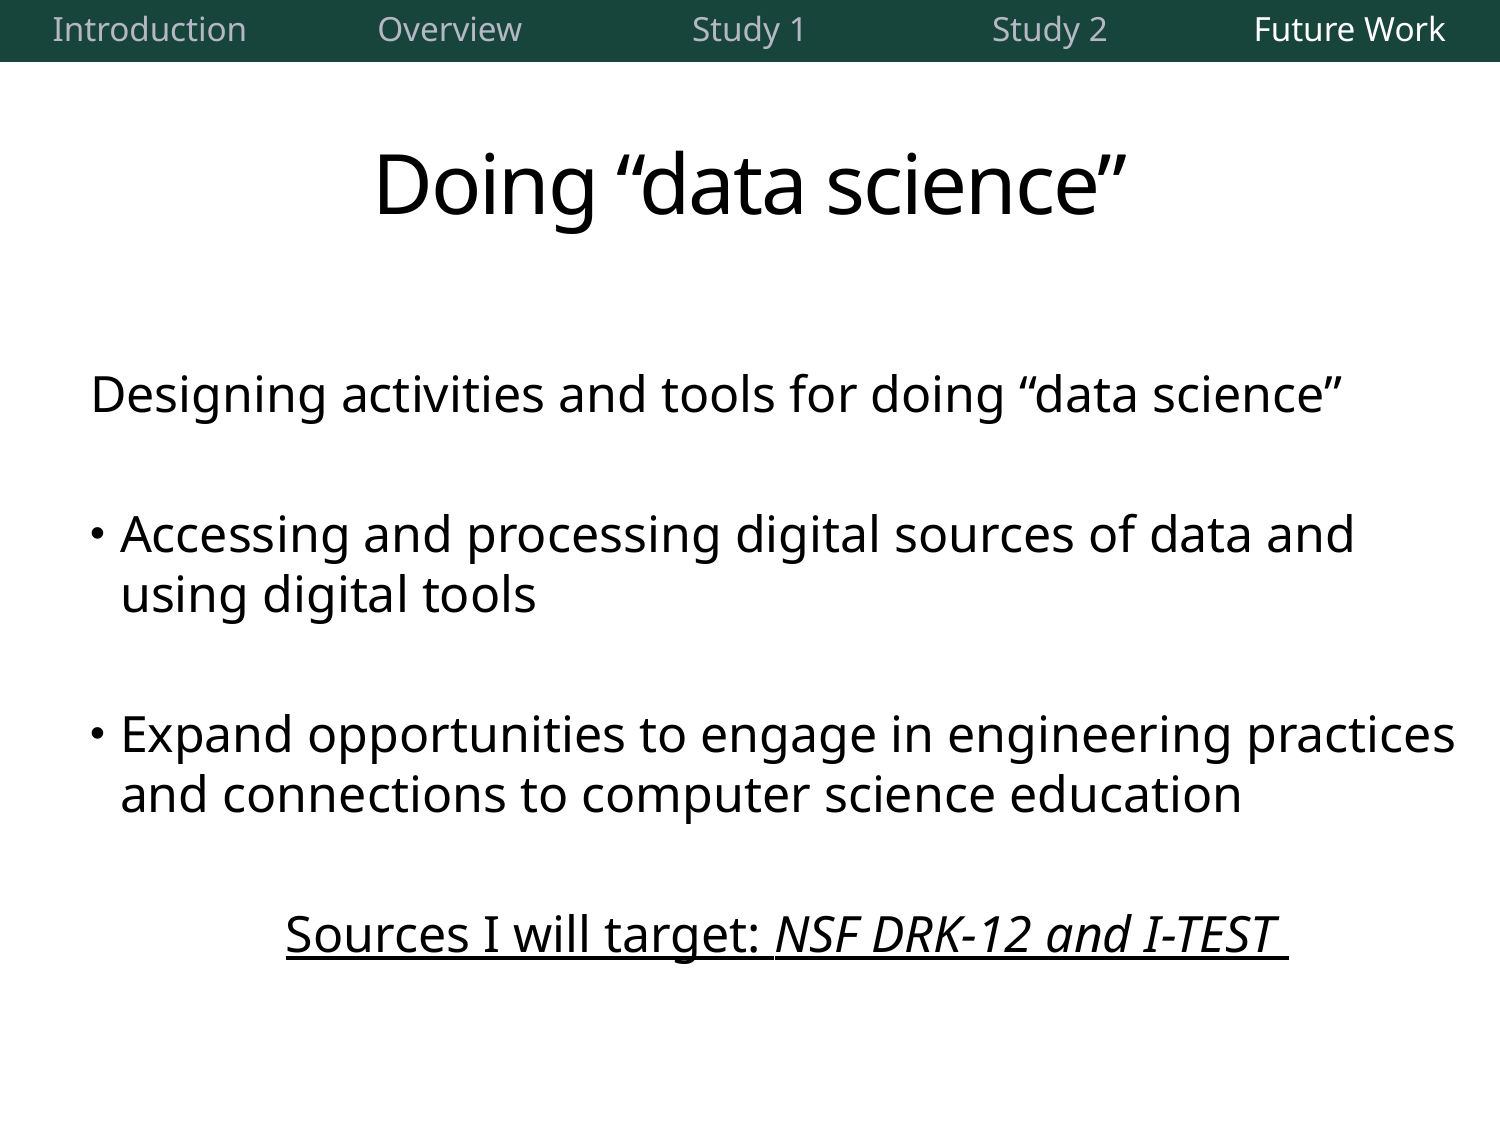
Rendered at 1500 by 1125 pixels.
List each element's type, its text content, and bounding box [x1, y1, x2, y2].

title Doing “data science” [75, 99, 1425, 262]
table_header Introduction [0, 0, 300, 62]
table_header Study 2 [900, 0, 1200, 62]
table_header Study 1 [600, 0, 900, 62]
table_header Future Work [1200, 0, 1500, 62]
table_header Overview [300, 0, 600, 62]
list Designing activities and tools for doing “data science” Accessing and processing digital sources of data and using digital tools Expand opportunities to engage in engineering practices and connections to computer science education Sources I will target: NSF DRK-12 and I-TEST [75, 262, 1500, 1063]
